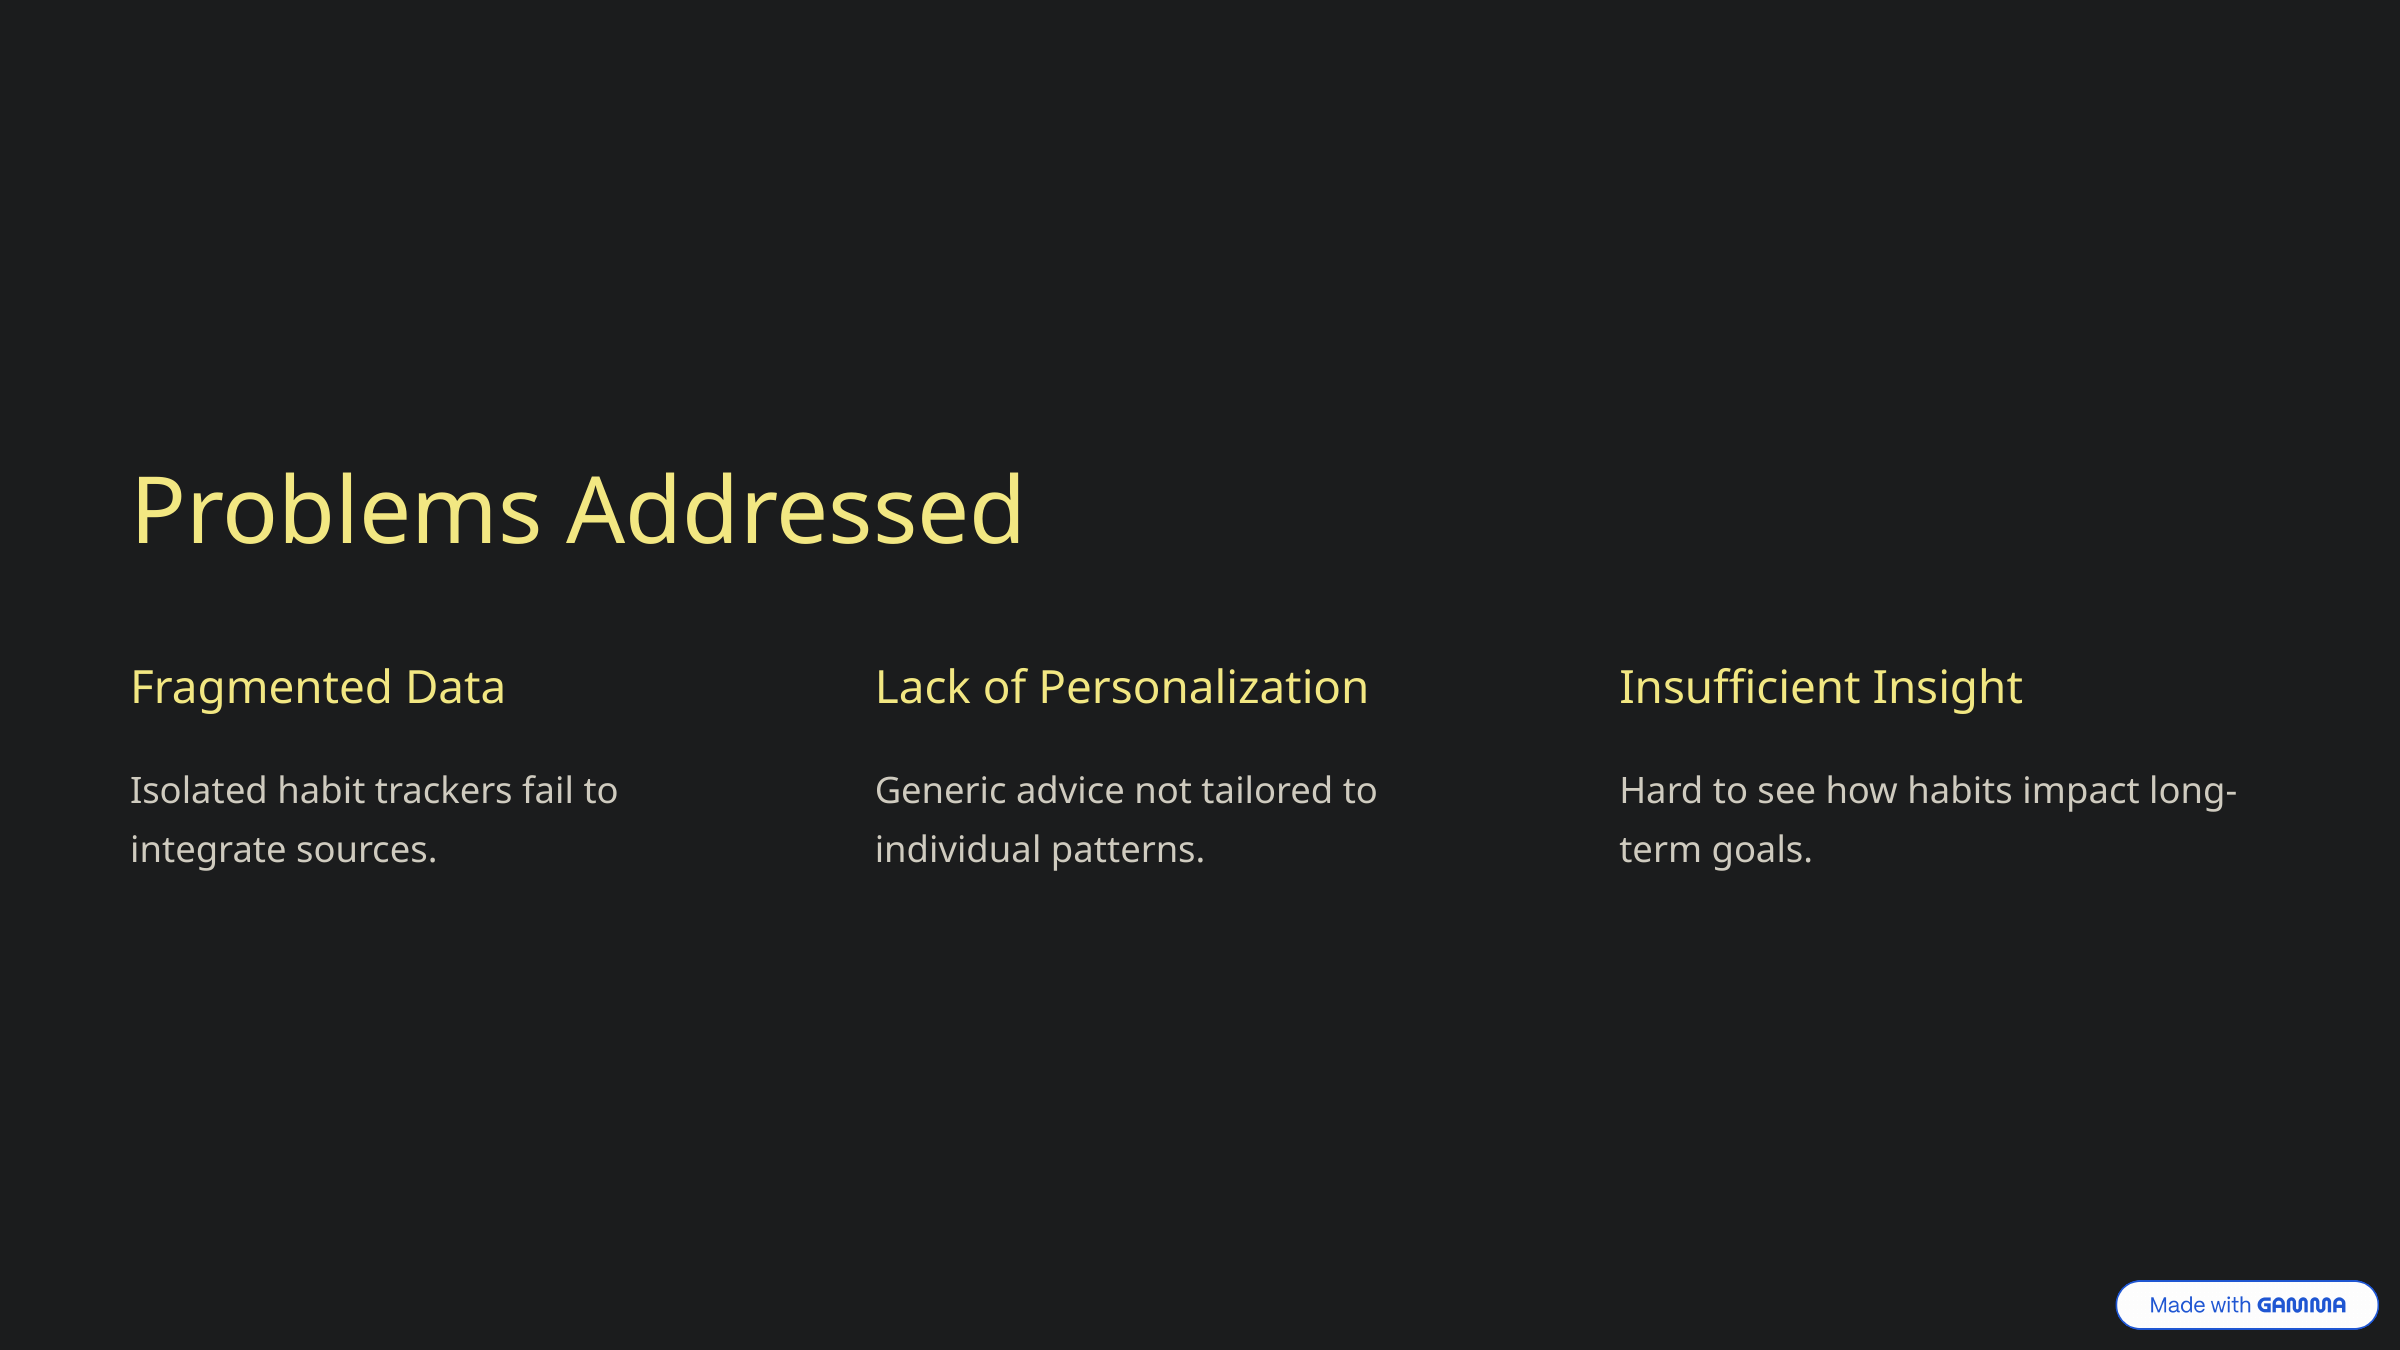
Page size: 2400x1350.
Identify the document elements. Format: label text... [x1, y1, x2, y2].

text_box Insufficient Insight [1619, 655, 2085, 714]
text_box Generic advice not tailored to individual patterns. [874, 751, 1528, 871]
text_box Isolated habit trackers fail to integrate sources. [130, 751, 783, 871]
text_box Fragmented Data [130, 655, 596, 714]
text_box Hard to see how habits impact long-term goals. [1619, 751, 2272, 871]
picture [2106, 1271, 2389, 1339]
text_box Problems Addressed [130, 446, 1061, 563]
text_box Lack of Personalization [874, 655, 1399, 714]
